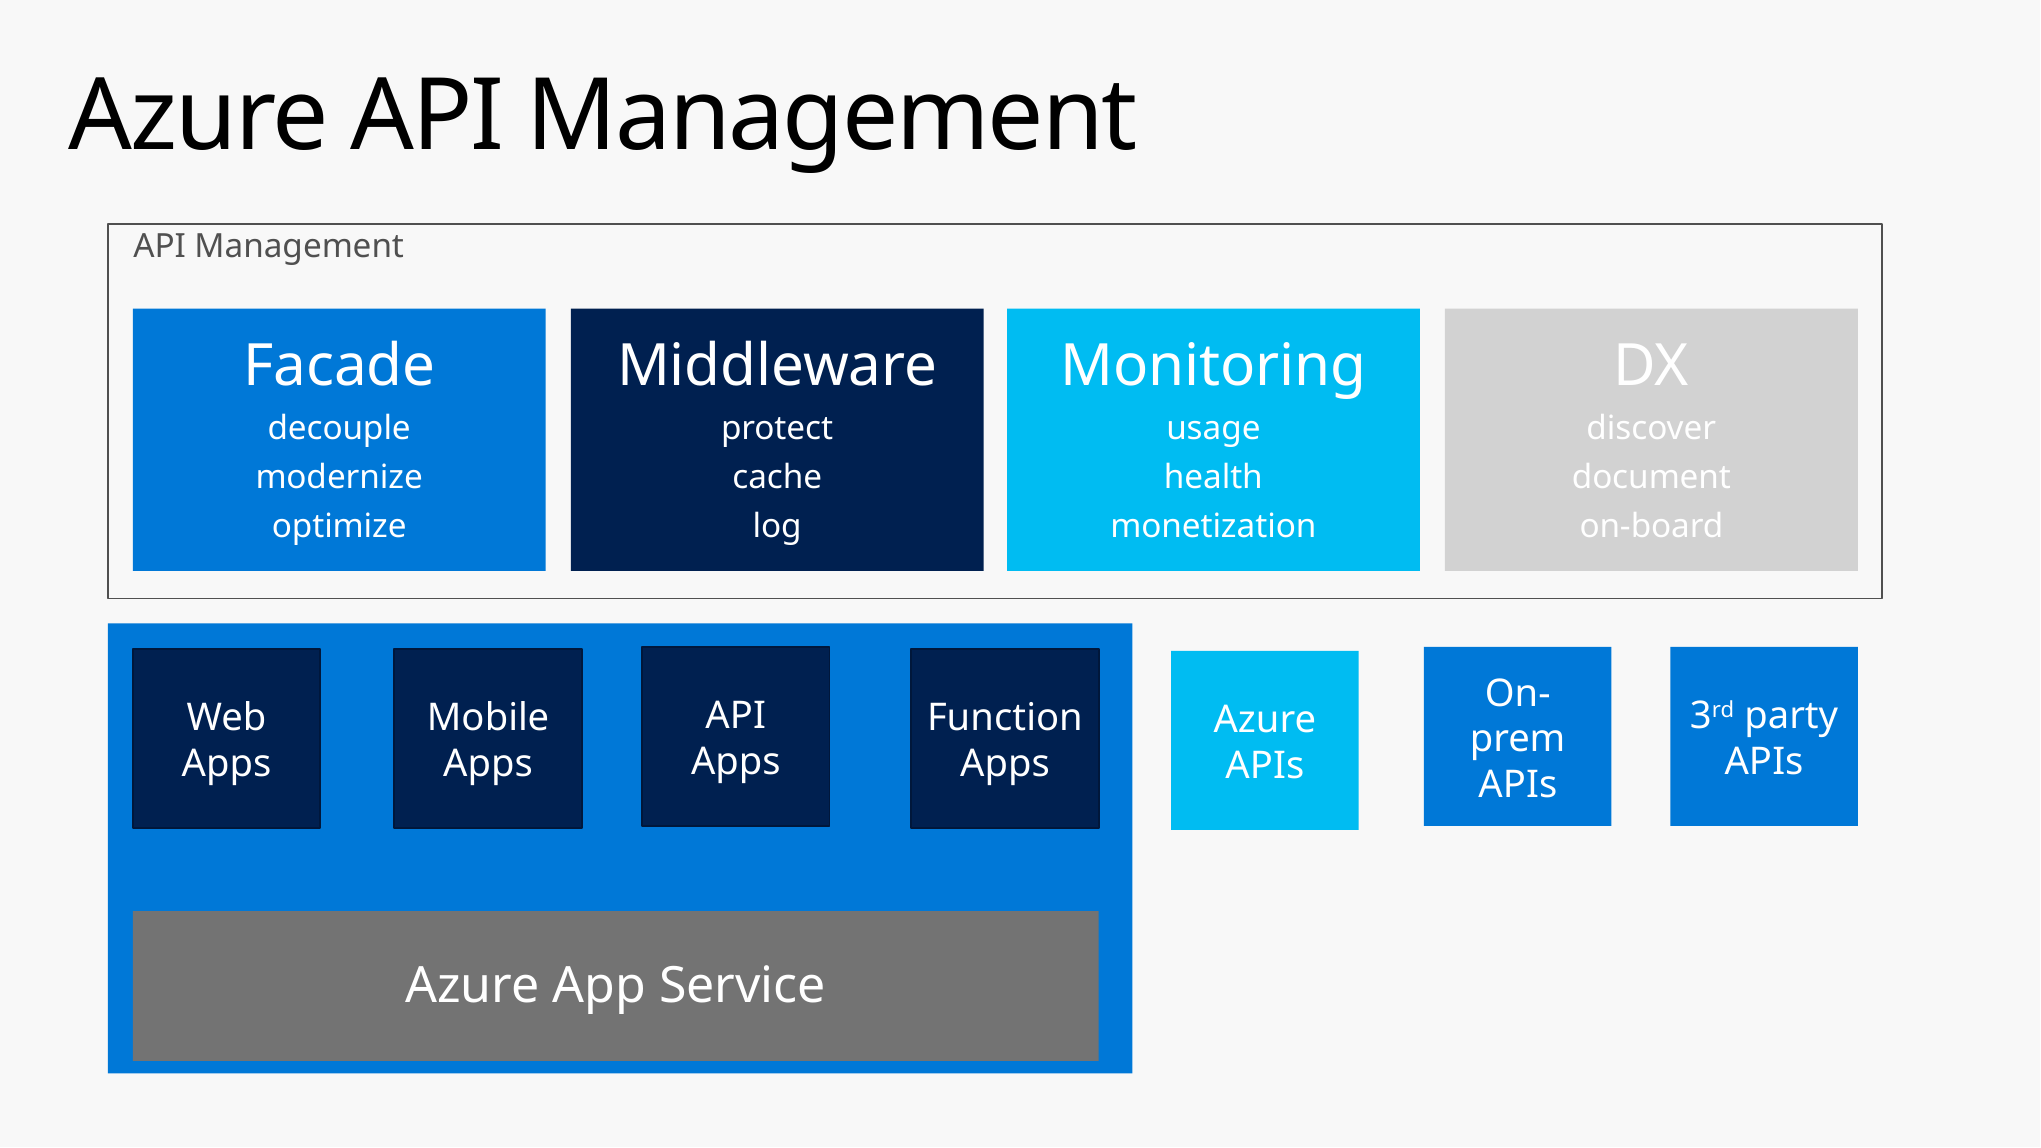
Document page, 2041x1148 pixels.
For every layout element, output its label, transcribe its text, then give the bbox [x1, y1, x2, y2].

text_box Azure APIs [1170, 650, 1360, 831]
text_box DX discover document on-board [1444, 308, 1858, 571]
title Azure API Management [45, 48, 1996, 199]
text_box API Apps [641, 646, 830, 827]
text_box Mobile Apps [393, 648, 583, 829]
text_box On-prem APIs [1423, 646, 1612, 827]
text_box 3rd party APIs [1669, 646, 1859, 827]
text_box Web Apps [132, 648, 321, 829]
text_box Middleware protect cache log [570, 308, 984, 571]
text_box Monitoring usage health monetization [1007, 308, 1420, 571]
text_box Azure App Service [132, 910, 1099, 1062]
text_box Function Apps [910, 648, 1100, 829]
text_box [107, 623, 1133, 1074]
text_box Facade decouple modernize optimize [132, 308, 546, 571]
text_box API Management [103, 211, 435, 284]
text_box [107, 223, 1883, 599]
